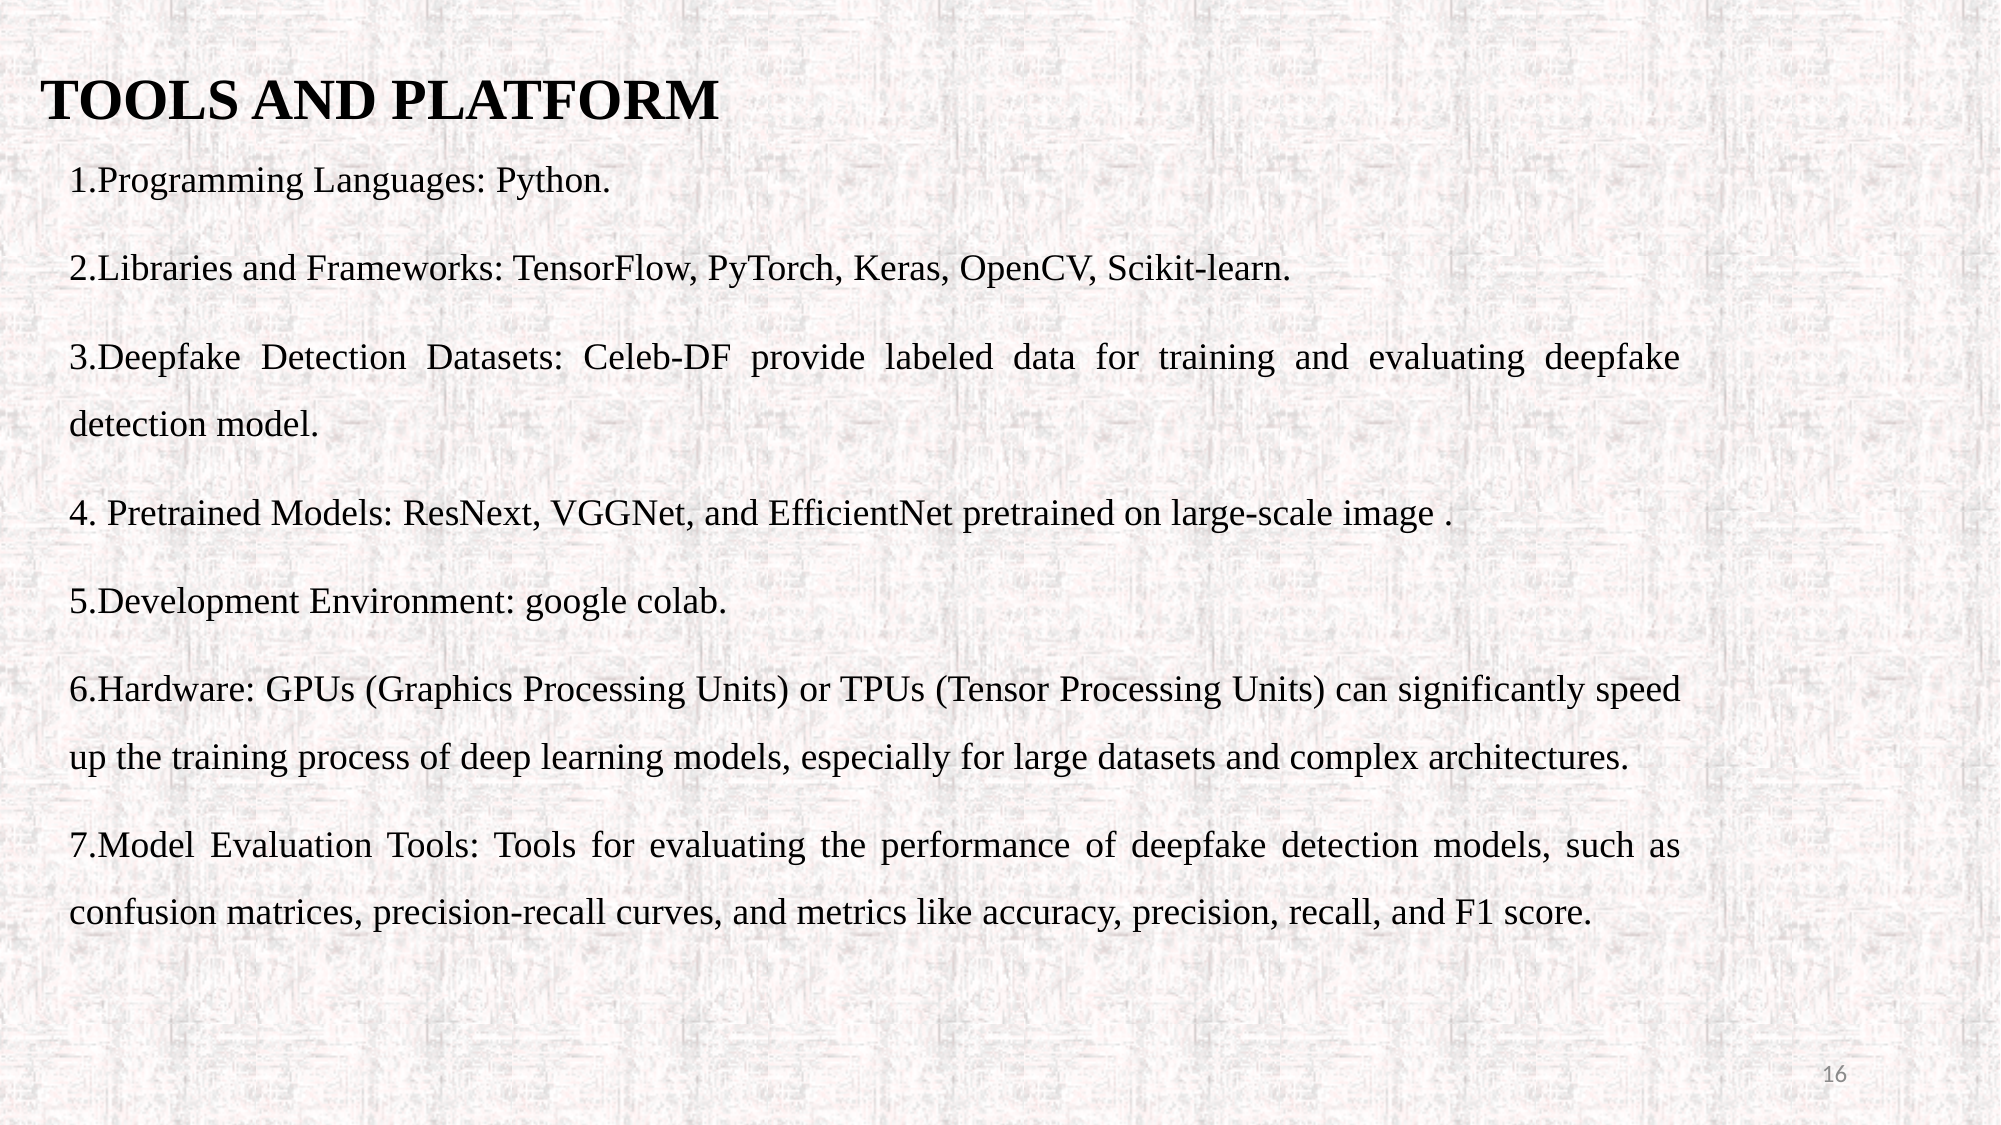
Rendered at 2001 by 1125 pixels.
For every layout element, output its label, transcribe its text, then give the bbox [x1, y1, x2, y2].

text_box TOOLS AND PLATFORM [25, 53, 742, 139]
picture [0, 0, 2001, 1125]
text_box 1.Programming Languages: Python. 2.Libraries and Frameworks: TensorFlow, PyTorch, Keras, OpenCV, Scikit-learn. 3.Deepfake Detection Datasets: Celeb-DF provide labeled data for training and evaluating deepfake detection model. 4. Pretrained Models: ResNext, VGGNet, and EfficientNet pretrained on large-scale image . 5.Development Environment: google colab. 6.Hardware: GPUs (Graphics Processing Units) or TPUs (Tensor Processing Units) can significantly speed up the training process of deep learning models, especially for large datasets and complex architectures. 7.Model Evaluation Tools: Tools for evaluating the performance of deepfake detection models, such as confusion matrices, precision-recall curves, and metrics like accuracy, precision, recall, and F1 score. [54, 125, 1701, 940]
slide_number 16 [1412, 1042, 1863, 1103]
